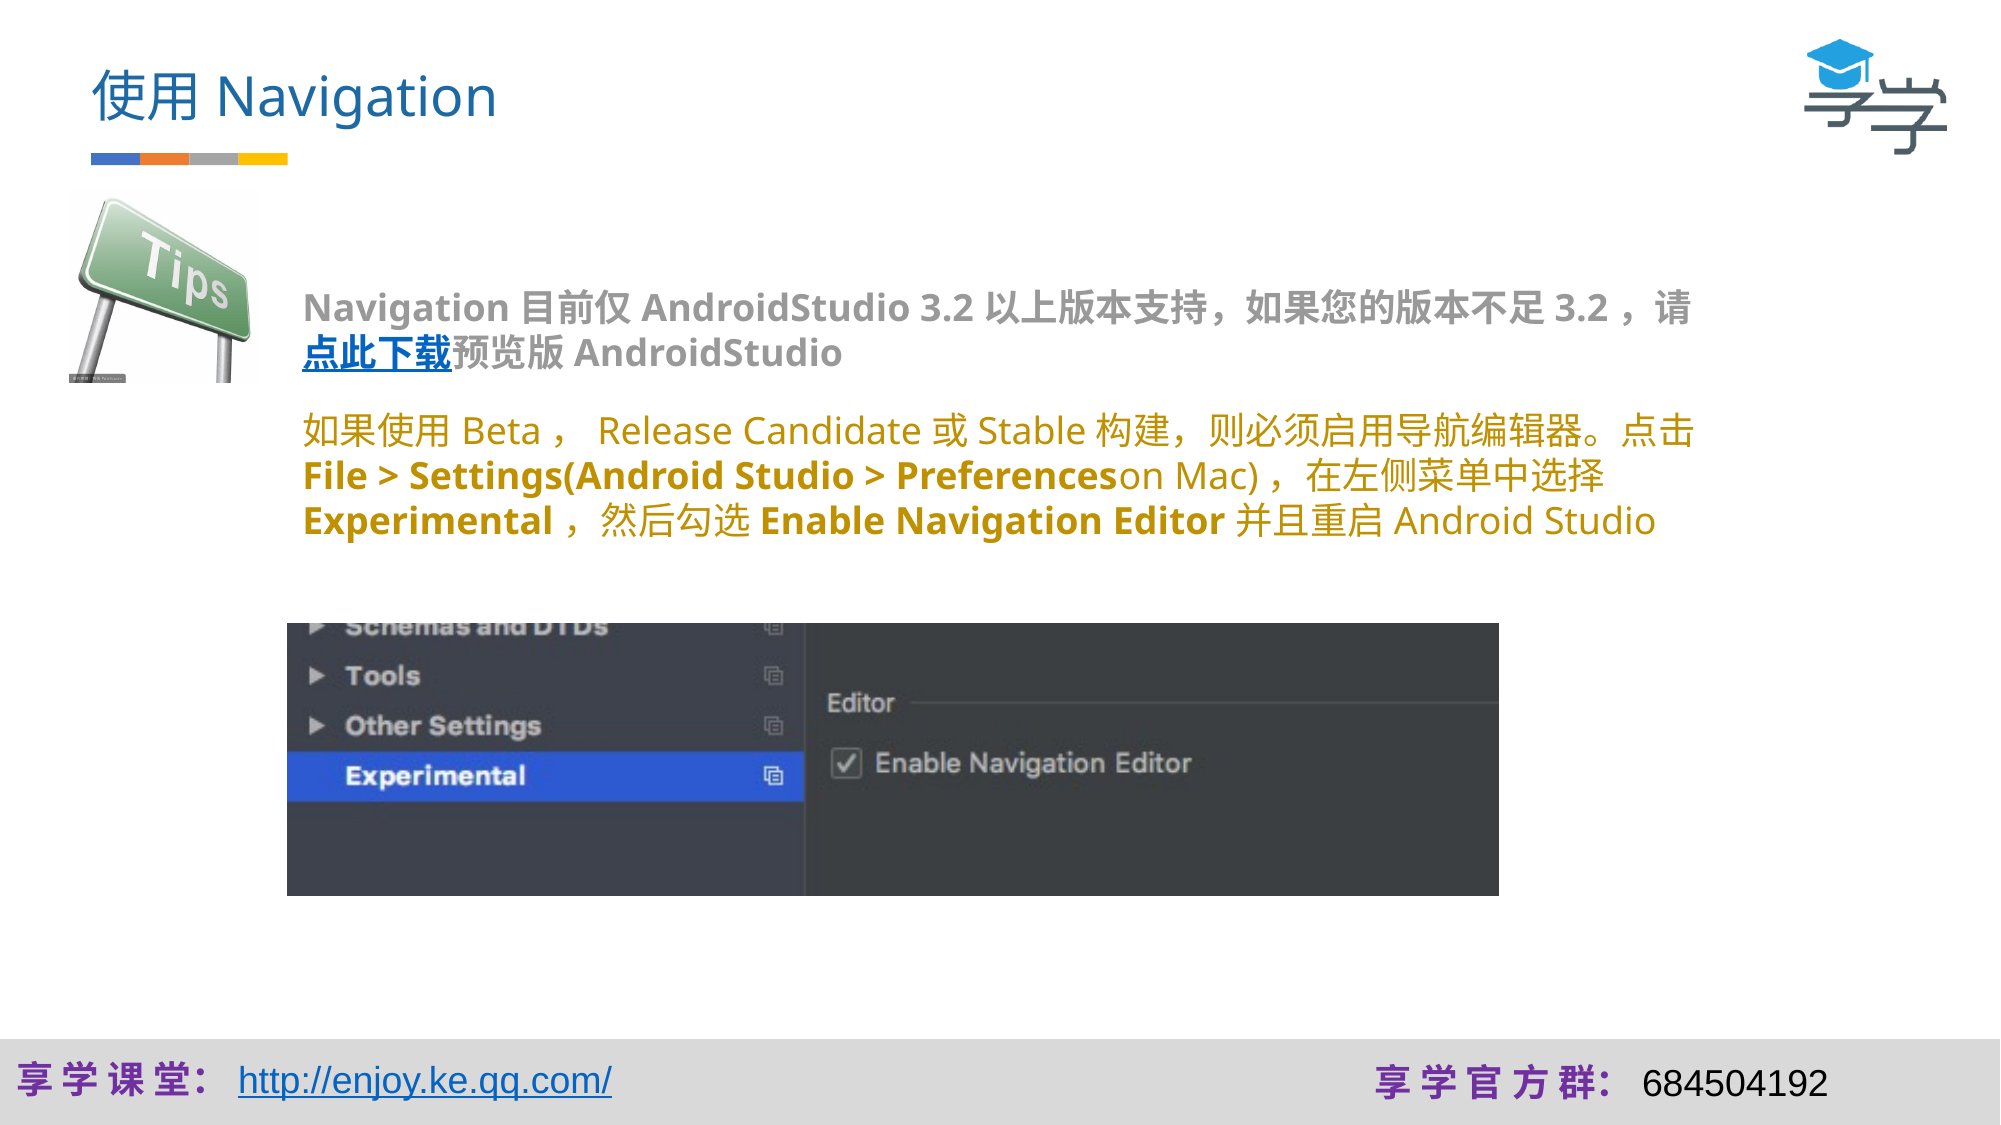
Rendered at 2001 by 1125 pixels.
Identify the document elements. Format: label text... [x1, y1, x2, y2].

text_box 使用Navigation [91, 60, 992, 128]
picture [1799, 20, 1952, 173]
text_box Navigation目前仅AndroidStudio 3.2以上版本支持，如果您的版本不足3.2，请点此下载预览版AndroidStudio [287, 276, 1767, 391]
picture [287, 623, 1499, 897]
picture [69, 190, 261, 383]
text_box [90, 152, 288, 166]
text_box 如果使用Beta，Release Candidate或Stable构建，则必须启用导航编辑器。点击File > Settings(Android Studio > Preferenceson Mac)，在左侧菜单中选择Experimental，然后勾选Enable Navigation Editor并且重启Android Studio [287, 400, 1777, 550]
